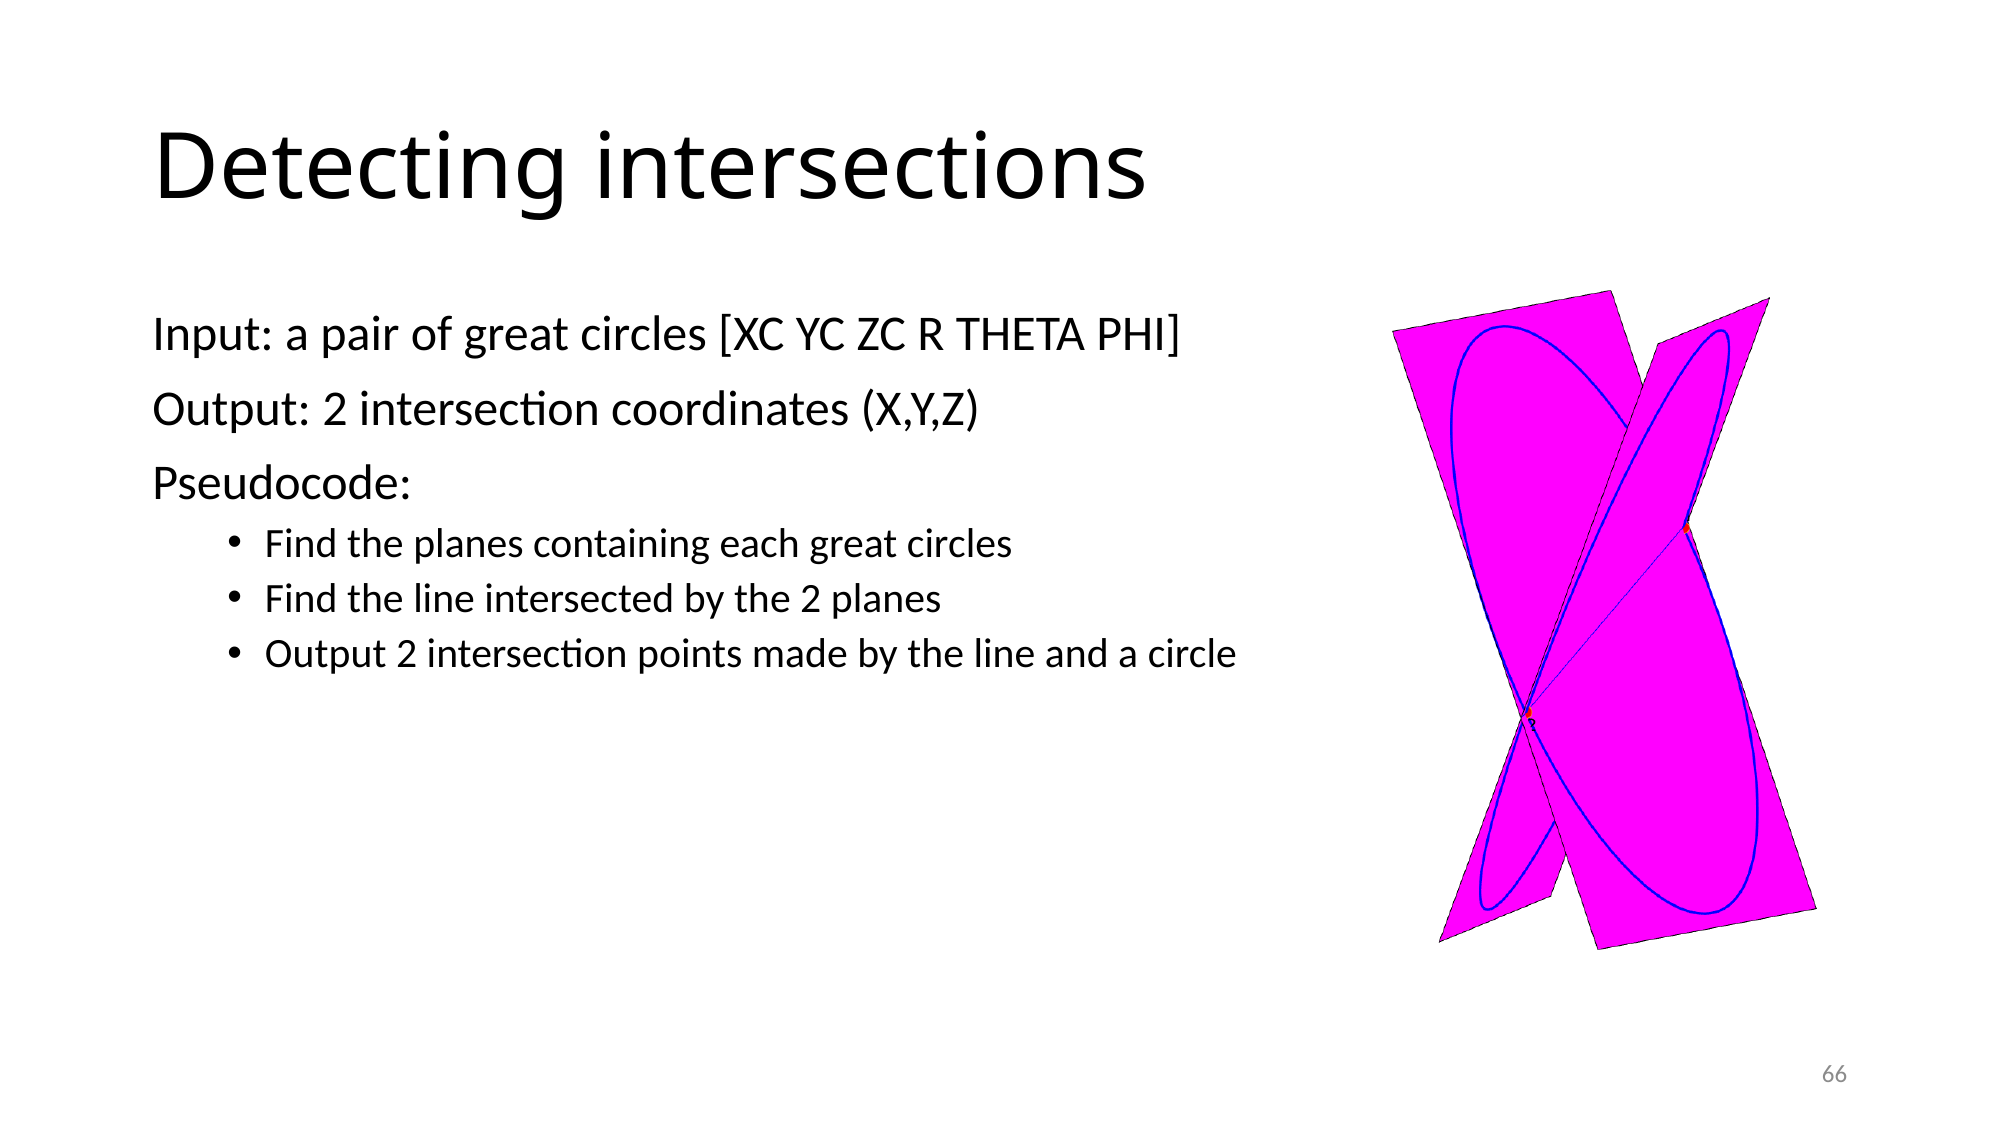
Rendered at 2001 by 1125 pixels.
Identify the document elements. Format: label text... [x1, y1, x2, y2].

picture [1374, 277, 1831, 953]
slide_number 66 [1412, 1042, 1863, 1103]
list Input: a pair of great circles [XC YC ZC R THETA PHI] Output: 2 intersection coordinates (X,Y,Z) Pseudocode: Find the planes containing each great circles Find the line intersected by the 2 planes Output 2 intersection points made by the line and a circle [137, 299, 1407, 1014]
title Detecting intersections [137, 59, 1863, 278]
